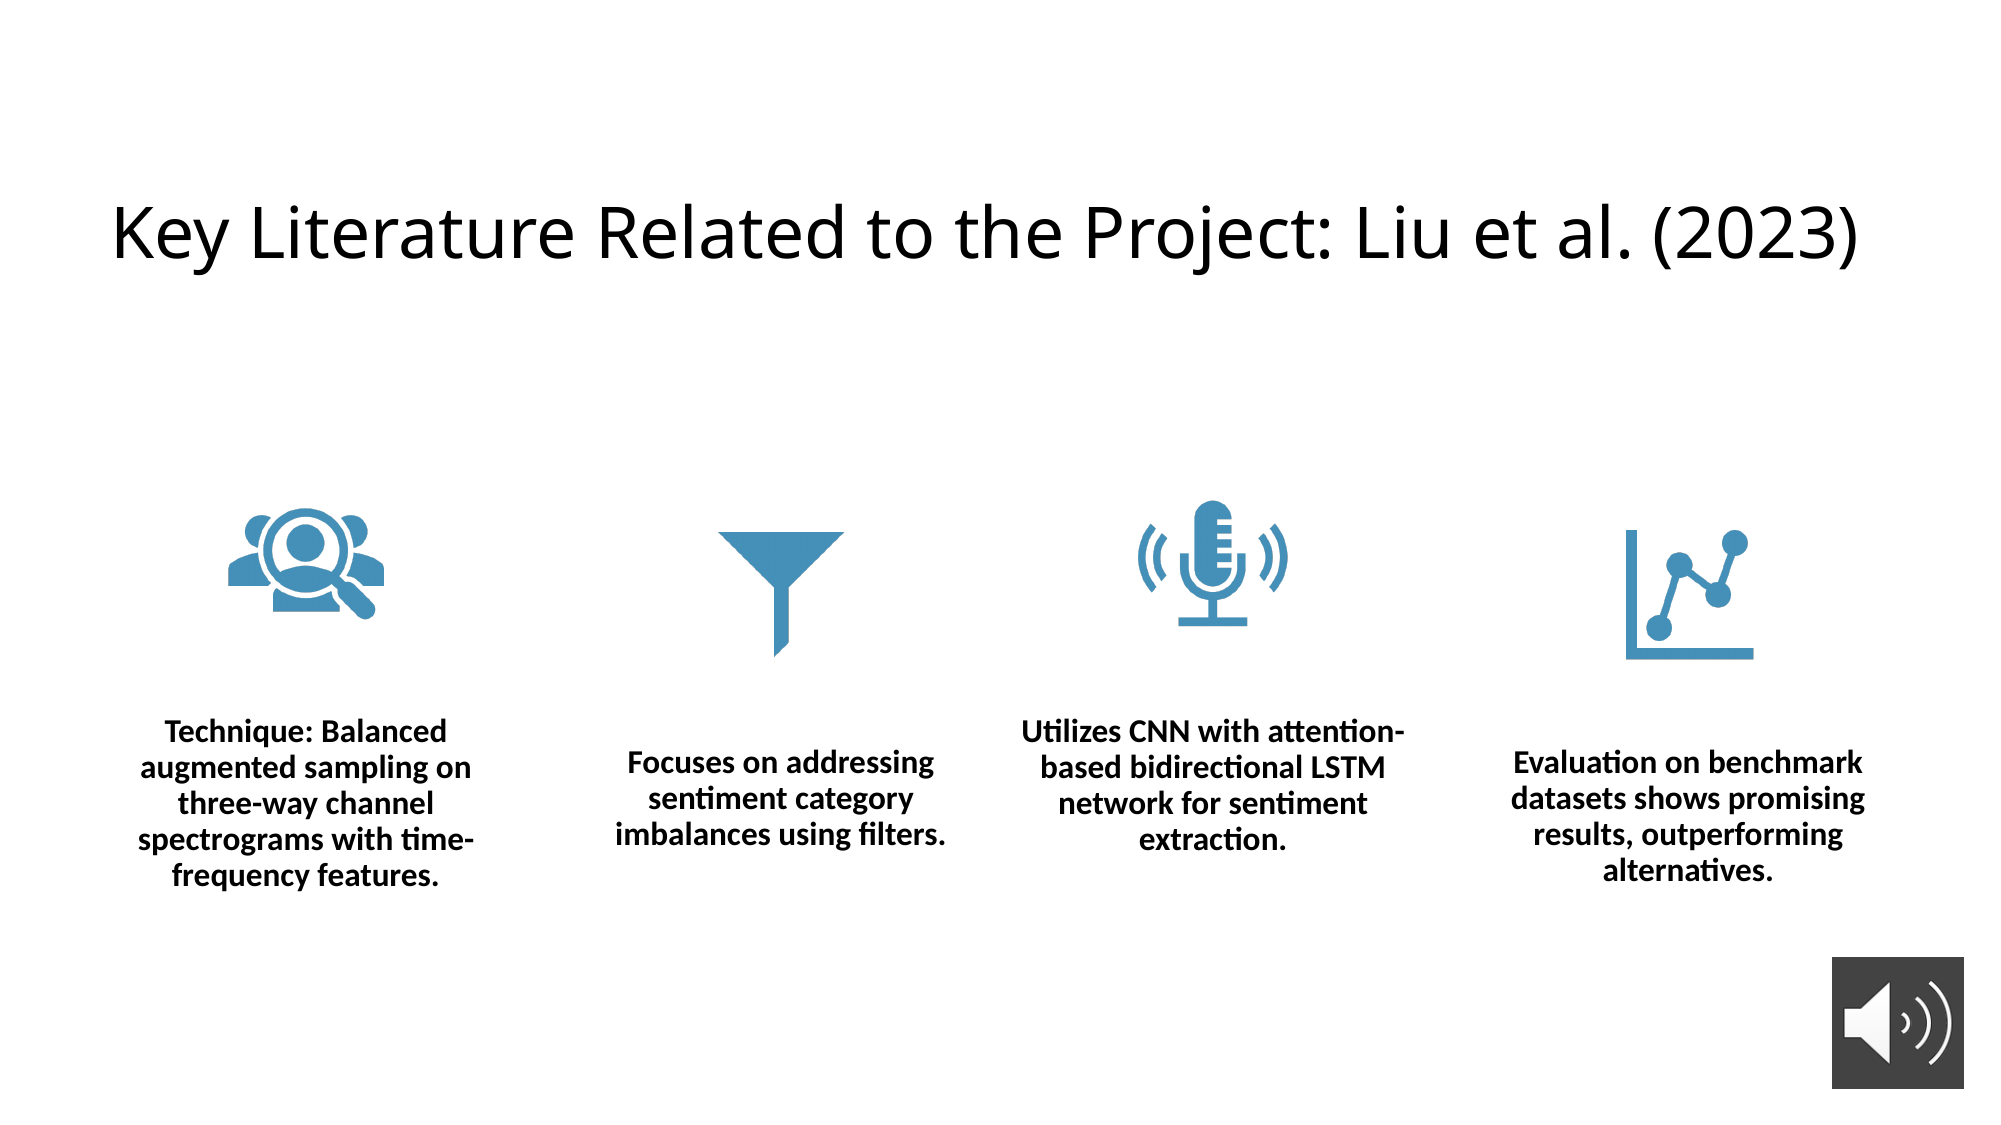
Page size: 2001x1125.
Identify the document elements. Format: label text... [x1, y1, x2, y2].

title Key Literature Related to the Project: Liu et al. (2023) [95, 115, 1905, 282]
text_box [1492, 506, 1885, 923]
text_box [109, 475, 503, 892]
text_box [584, 506, 978, 923]
picture [1831, 956, 1965, 1090]
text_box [1017, 475, 1410, 892]
